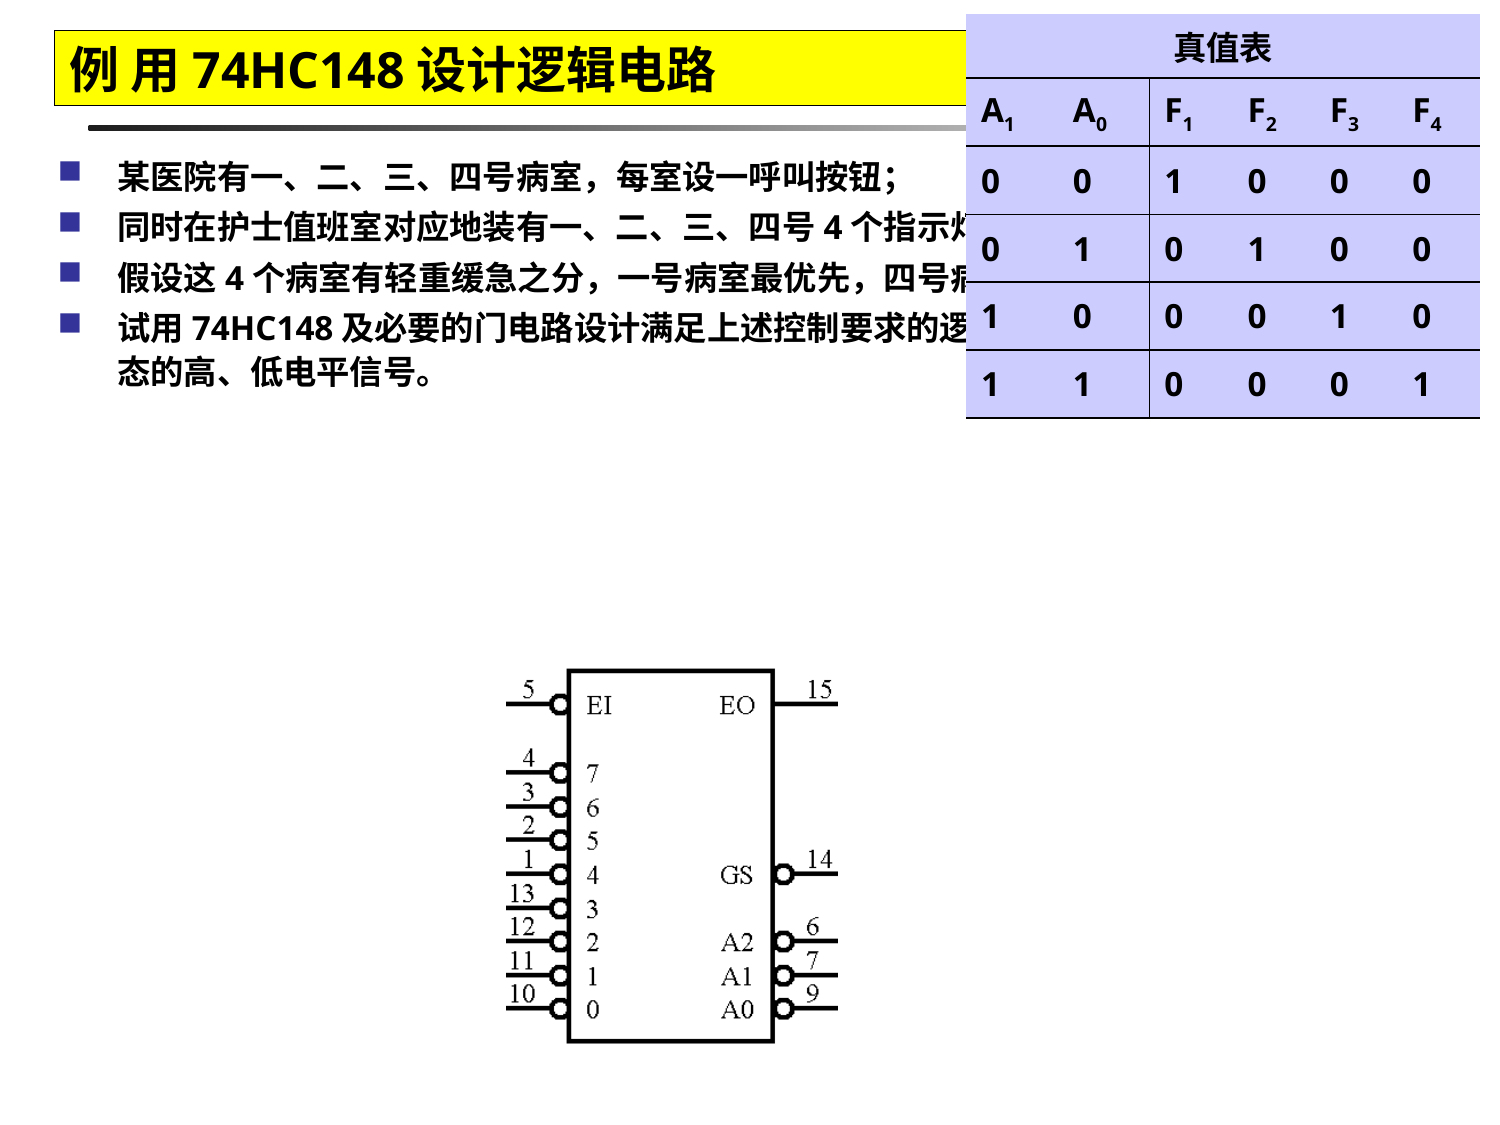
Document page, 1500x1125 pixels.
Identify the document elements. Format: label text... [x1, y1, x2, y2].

table_cell 0 [1397, 215, 1480, 281]
table_cell 0 [1315, 351, 1397, 417]
table_cell 0 [1397, 147, 1480, 214]
table_cell 0 [1058, 283, 1149, 349]
text_box 某医院有一、二、三、四号病室，每室设一呼叫按钮； 同时在护士值班室对应地装有一、二、三、四号4个指示灯。 假设这4个病室有轻重缓急之分，一号病室最优先，四号病室最后。 试用74HC148及必要的门电路设计满足上述控制要求的逻辑电路，给出控制4个指示灯状态的高、低电平信号。 [42, 144, 1480, 428]
table_header 真值表 [966, 14, 1480, 77]
table_cell 0 [1150, 351, 1233, 417]
picture [506, 663, 838, 1048]
table_cell F2 [1233, 79, 1315, 145]
table_cell 0 [1315, 215, 1397, 281]
table_cell 1 [1058, 351, 1149, 417]
table_cell F1 [1150, 79, 1233, 145]
table_cell 0 [966, 147, 1058, 214]
table_cell F4 [1397, 79, 1480, 145]
table_cell 0 [1150, 283, 1233, 349]
table_cell 1 [1315, 283, 1397, 349]
table_cell 1 [966, 283, 1058, 349]
table_cell A1 [966, 79, 1058, 145]
table_cell 0 [1315, 147, 1397, 214]
table_cell 0 [1233, 351, 1315, 417]
table_cell 0 [1233, 283, 1315, 349]
table_cell 0 [1233, 147, 1315, 214]
table_cell 1 [1058, 215, 1149, 281]
table_cell 0 [1397, 283, 1480, 349]
table_cell 0 [1058, 147, 1149, 214]
table_cell A0 [1058, 79, 1149, 145]
table_cell 1 [1150, 147, 1233, 214]
table_cell 1 [1233, 215, 1315, 281]
text_box 例 用74HC148设计逻辑电路 [54, 30, 966, 106]
table_cell 0 [1150, 215, 1233, 281]
table_cell F3 [1315, 79, 1397, 145]
table_cell 0 [966, 215, 1058, 281]
table_cell 1 [1397, 351, 1480, 417]
table_cell 1 [966, 351, 1058, 417]
